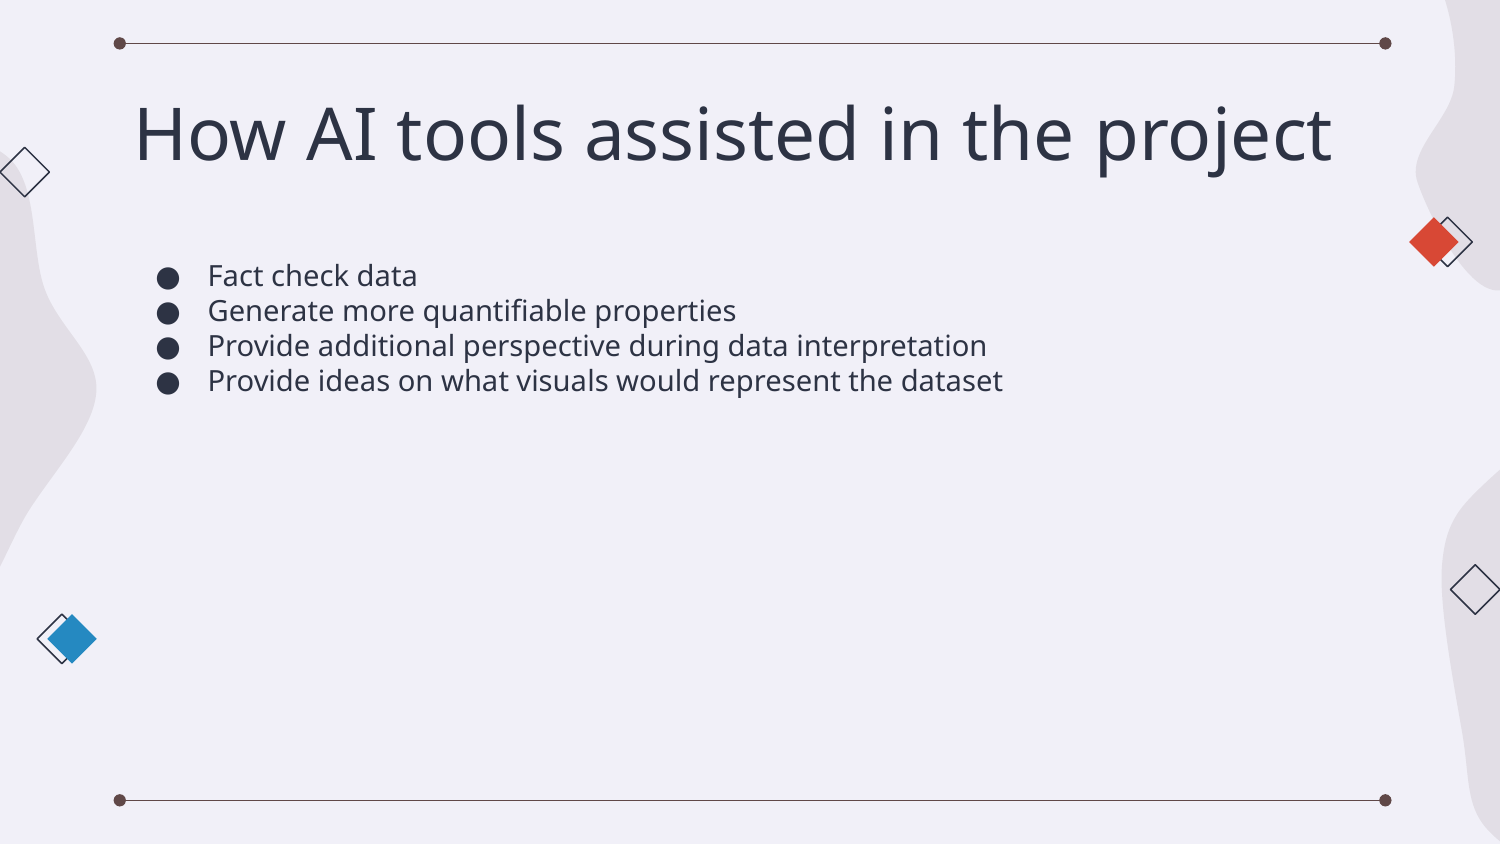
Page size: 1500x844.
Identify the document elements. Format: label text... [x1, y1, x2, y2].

text_box Fact check data Generate more quantifiable properties Provide additional perspective during data interpretation Provide ideas on what visuals would represent the dataset [117, 207, 1166, 645]
title How AI tools assisted in the project [118, 72, 1382, 167]
